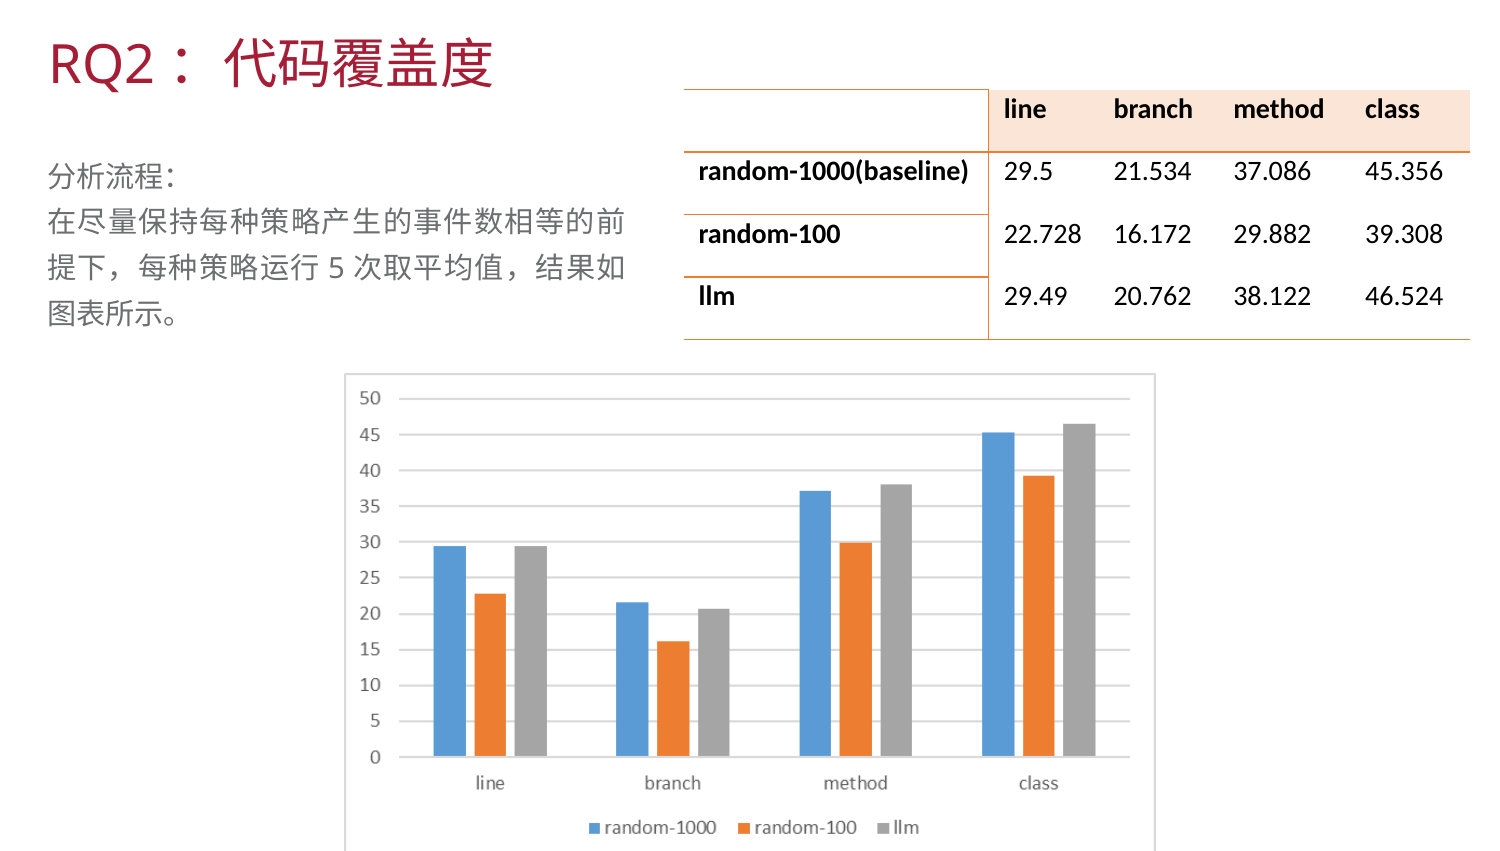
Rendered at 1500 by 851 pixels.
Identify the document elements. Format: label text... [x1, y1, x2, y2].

table_header line [989, 90, 1099, 151]
table_header method [1218, 90, 1350, 151]
table_header class [1350, 90, 1470, 151]
table_cell 45.356 [1350, 153, 1470, 215]
table_header [684, 90, 988, 151]
table_cell 21.534 [1099, 153, 1218, 215]
table_cell random-1000(baseline) [684, 153, 988, 214]
table_cell random-100 [684, 215, 988, 276]
table_cell 46.524 [1350, 277, 1470, 339]
table_cell llm [684, 278, 988, 339]
table_cell 22.728 [989, 215, 1099, 277]
table_cell 29.49 [989, 277, 1099, 339]
table_cell 16.172 [1099, 215, 1218, 277]
table_cell 38.122 [1218, 277, 1350, 339]
table_cell 39.308 [1350, 215, 1470, 277]
table_cell 29.5 [989, 153, 1099, 215]
table_cell 20.762 [1099, 277, 1218, 339]
table_cell 29.882 [1218, 215, 1350, 277]
text_box 分析流程： 在尽量保持每种策略产生的事件数相等的前提下，每种策略运行5次取平均值，结果如图表所示。 [32, 93, 641, 430]
text_box RQ2：代码覆盖度 [34, 32, 587, 93]
table_header branch [1099, 90, 1218, 151]
table_cell 37.086 [1218, 153, 1350, 215]
picture [344, 373, 1156, 851]
